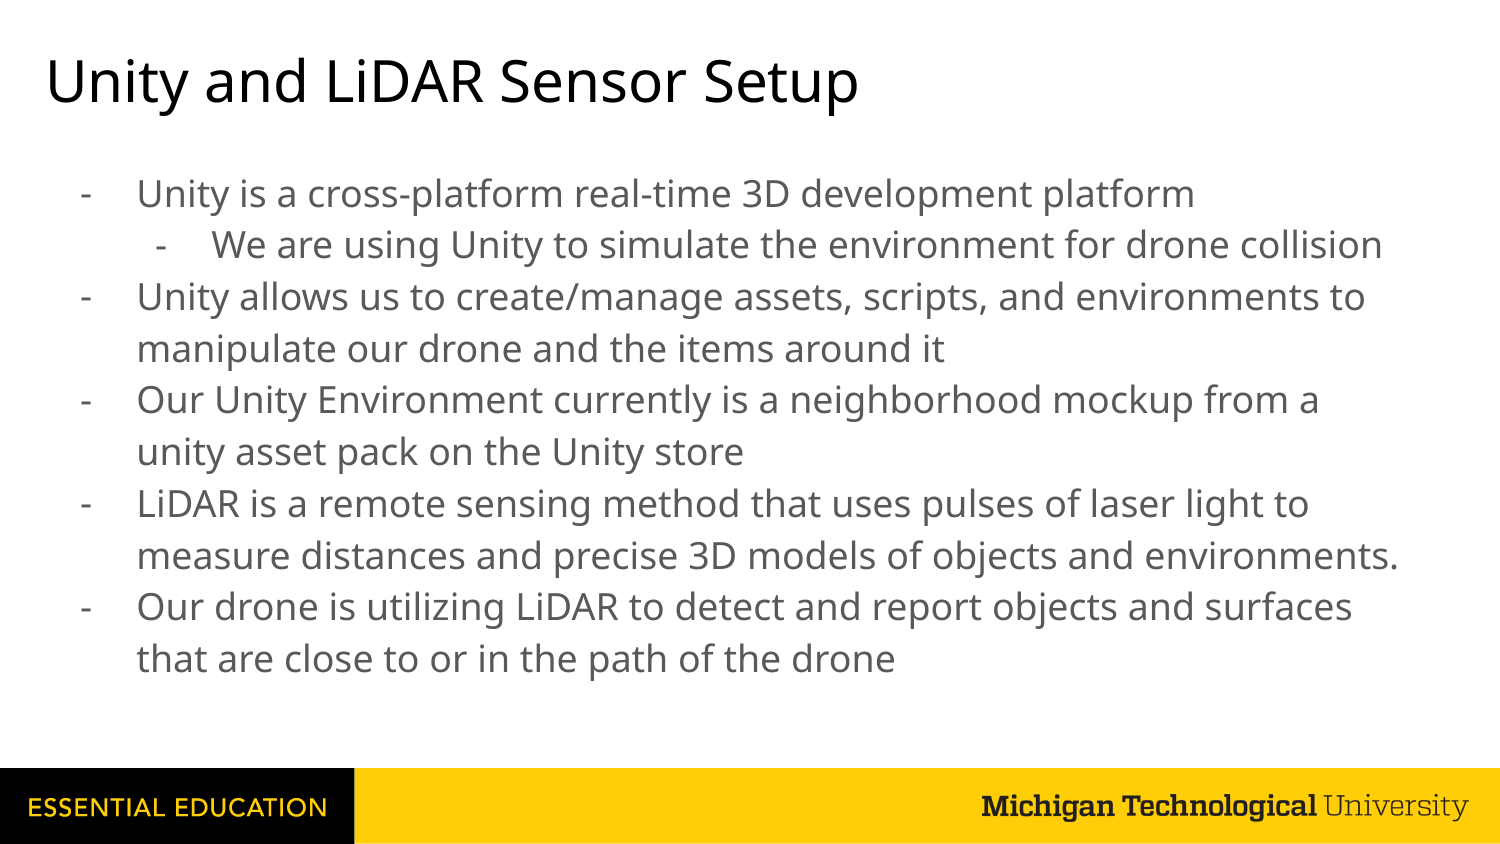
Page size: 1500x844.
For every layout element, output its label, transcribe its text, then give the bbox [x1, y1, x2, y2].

picture [0, 768, 354, 844]
list Unity is a cross-platform real-time 3D development platform We are using Unity to simulate the environment for drone collision Unity allows us to create/manage assets, scripts, and environments to manipulate our drone and the items around it Our Unity Environment currently is a neighborhood mockup from a unity asset pack on the Unity store LiDAR is a remote sensing method that uses pulses of laser light to measure distances and precise 3D models of objects and environments. Our drone is utilizing LiDAR to detect and report objects and surfaces that are close to or in the path of the drone [46, 147, 1429, 717]
title Unity and LiDAR Sensor Setup [30, 28, 1429, 115]
picture [982, 794, 1469, 822]
